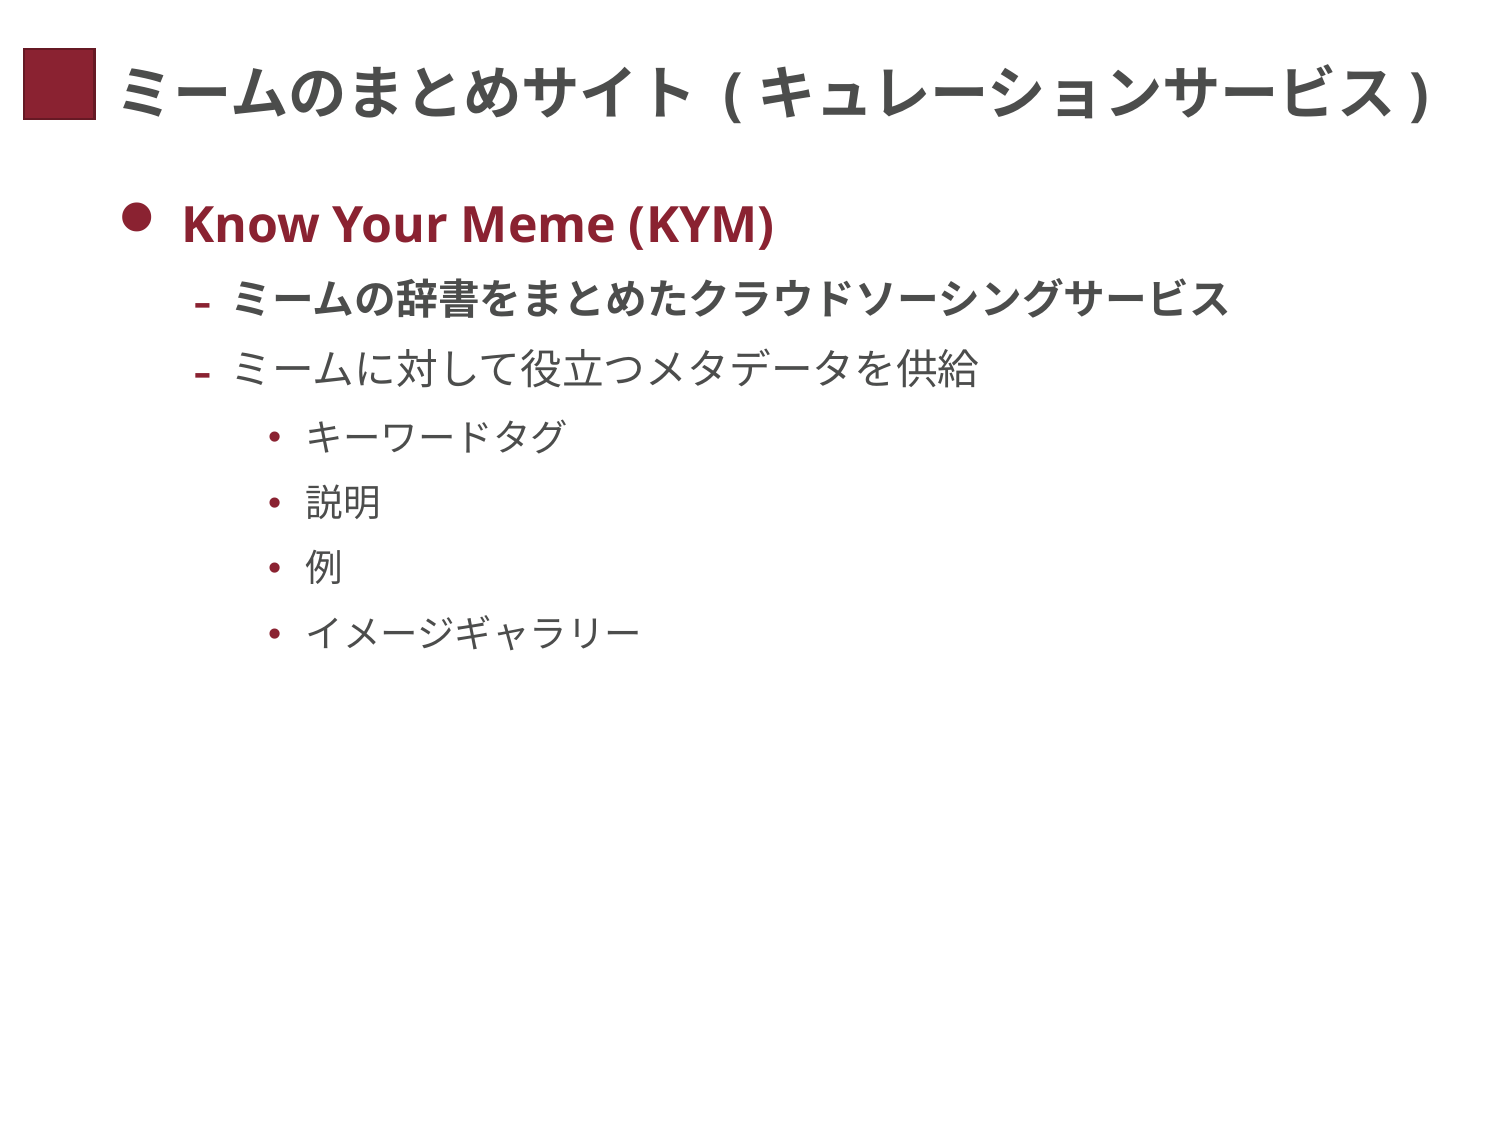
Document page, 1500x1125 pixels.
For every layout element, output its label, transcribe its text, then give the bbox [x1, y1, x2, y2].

list Know Your Meme (KYM) ミームの辞書をまとめたクラウドソーシングサービス ミームに対して役立つメタデータを供給 キーワードタグ 説明 例 イメージギャラリー [103, 192, 1419, 839]
title ミームのまとめサイト (キュレーションサービス) [100, 23, 1446, 169]
